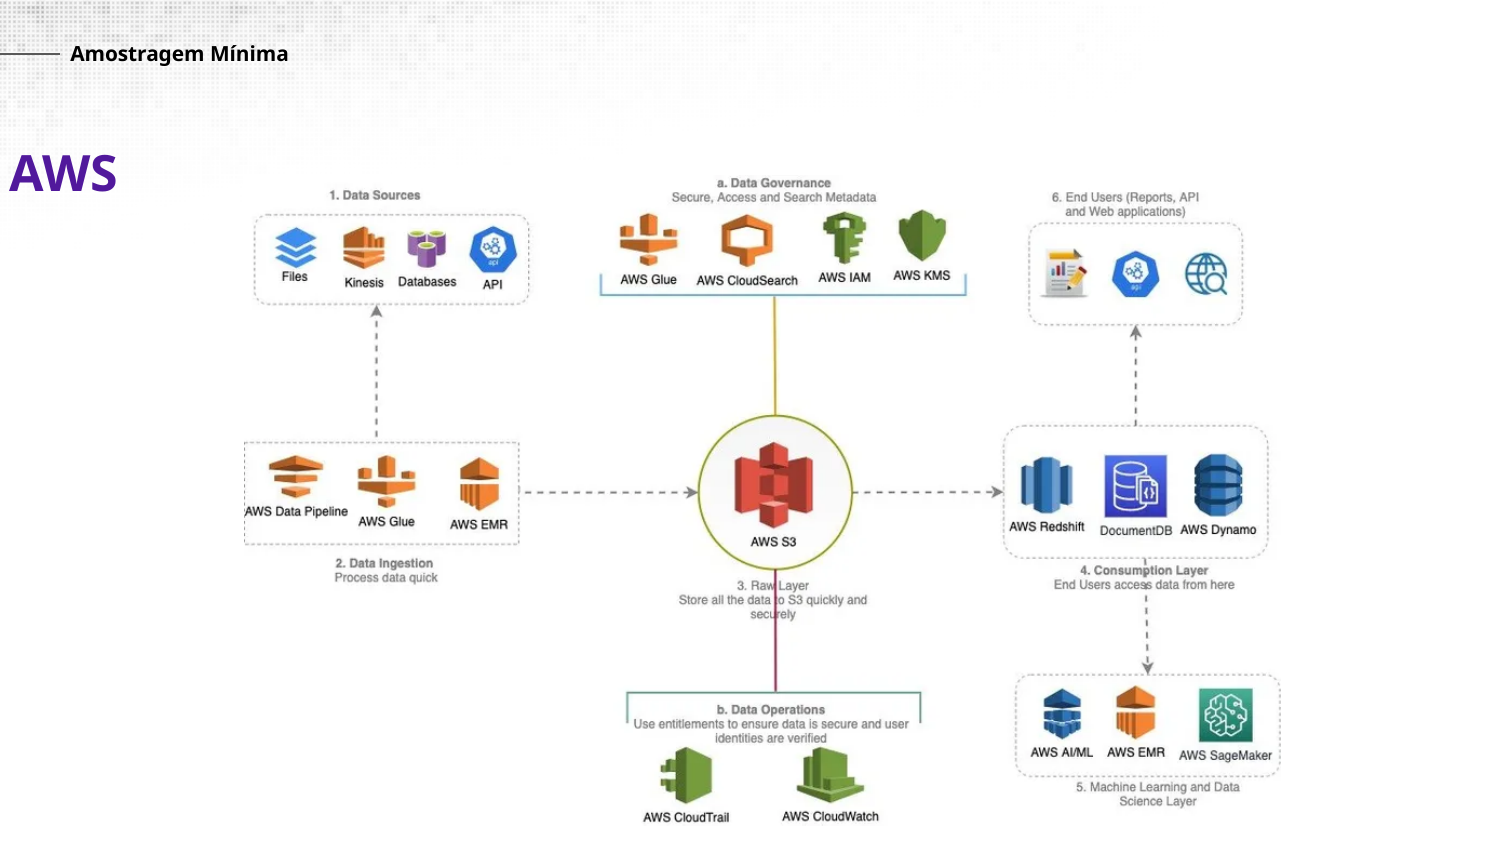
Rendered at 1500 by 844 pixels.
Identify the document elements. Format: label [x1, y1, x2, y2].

picture [244, 175, 1281, 826]
text_box [0, 0, 1500, 251]
